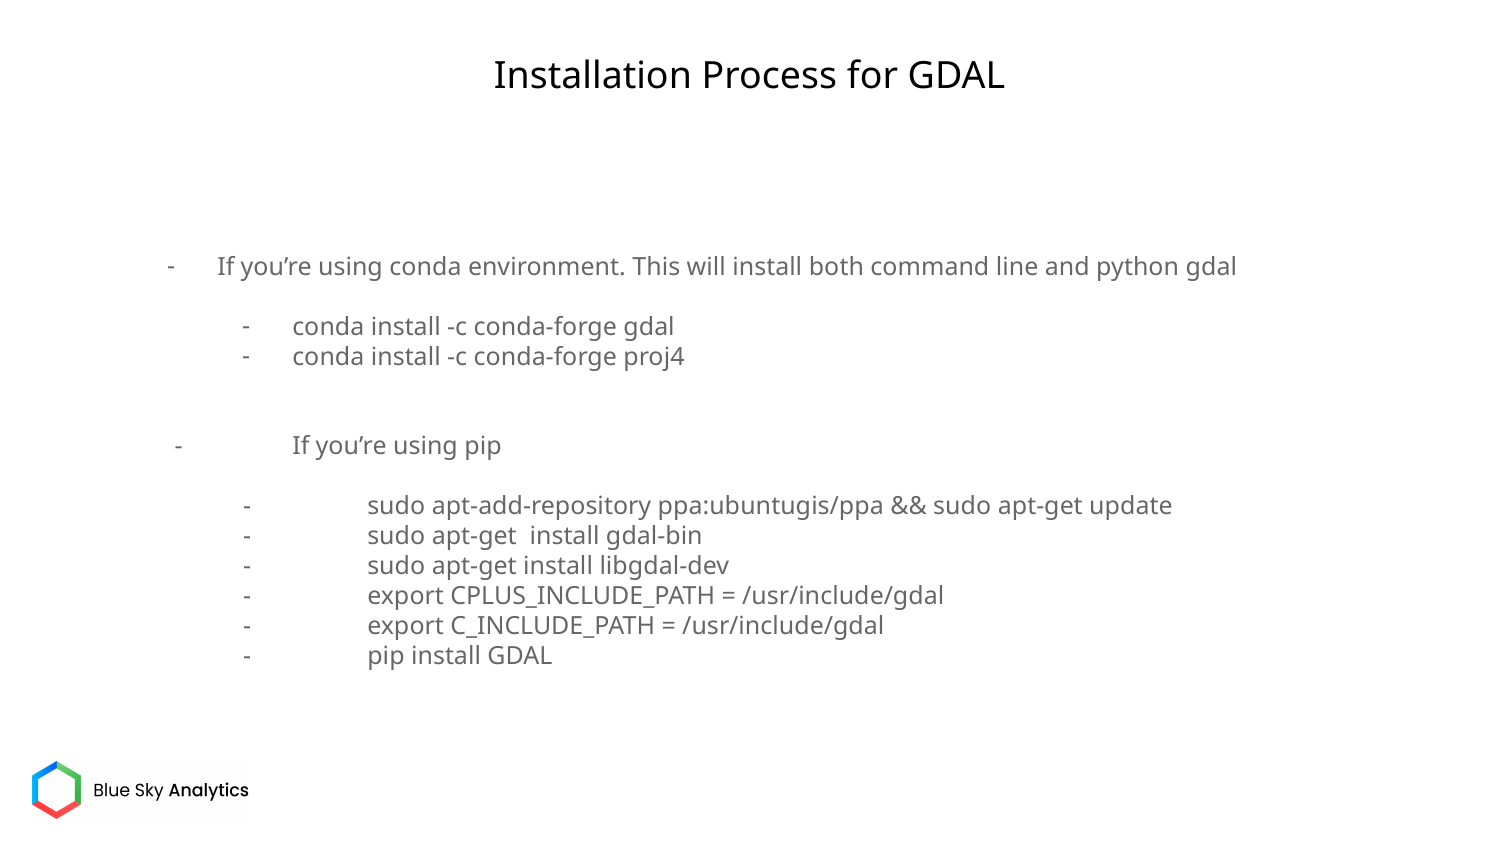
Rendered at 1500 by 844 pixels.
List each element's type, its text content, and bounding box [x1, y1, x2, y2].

text_box Installation Process for GDAL [0, 35, 1500, 125]
picture [31, 761, 250, 819]
text_box If you’re using conda environment. This will install both command line and python gdal conda install -c conda-forge gdal conda install -c conda-forge proj4 - If you’re using pip - sudo apt-add-repository ppa:ubuntugis/ppa && sudo apt-get update - sudo apt-get install gdal-bin - sudo apt-get install libgdal-dev - export CPLUS_INCLUDE_PATH = /usr/include/gdal - export C_INCLUDE_PATH = /usr/include/gdal - pip install GDAL [127, 205, 1375, 717]
